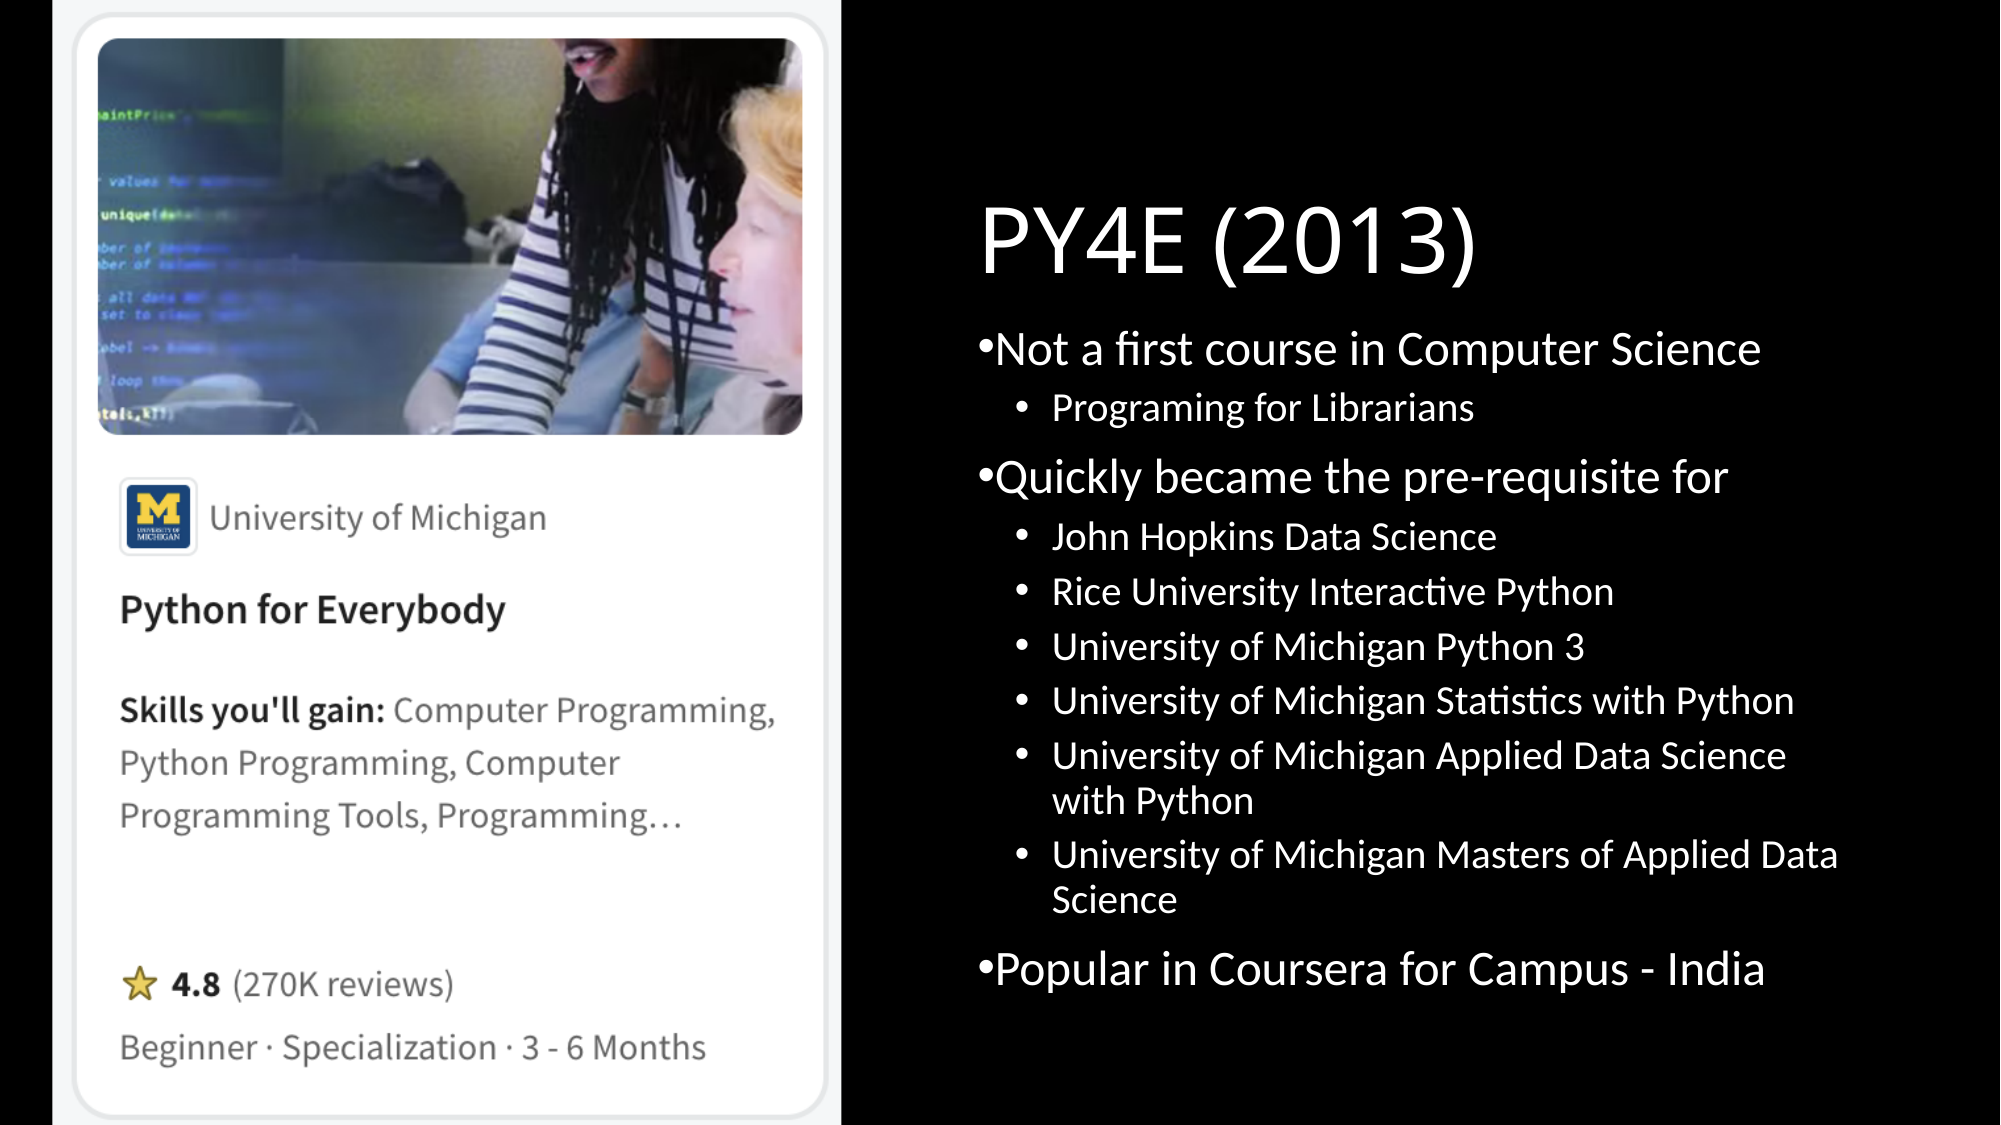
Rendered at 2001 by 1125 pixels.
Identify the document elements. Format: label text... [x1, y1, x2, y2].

picture [52, 0, 842, 1125]
title PY4E (2013) [962, 186, 1856, 314]
list Not a first course in Computer Science Programing for Librarians Quickly became the pre-requisite for John Hopkins Data Science Rice University Interactive Python University of Michigan Python 3 University of Michigan Statistics with Python University of Michigan Applied Data Science with Python University of Michigan Masters of Applied Data Science Popular in Coursera for Campus - India [962, 314, 1856, 1008]
